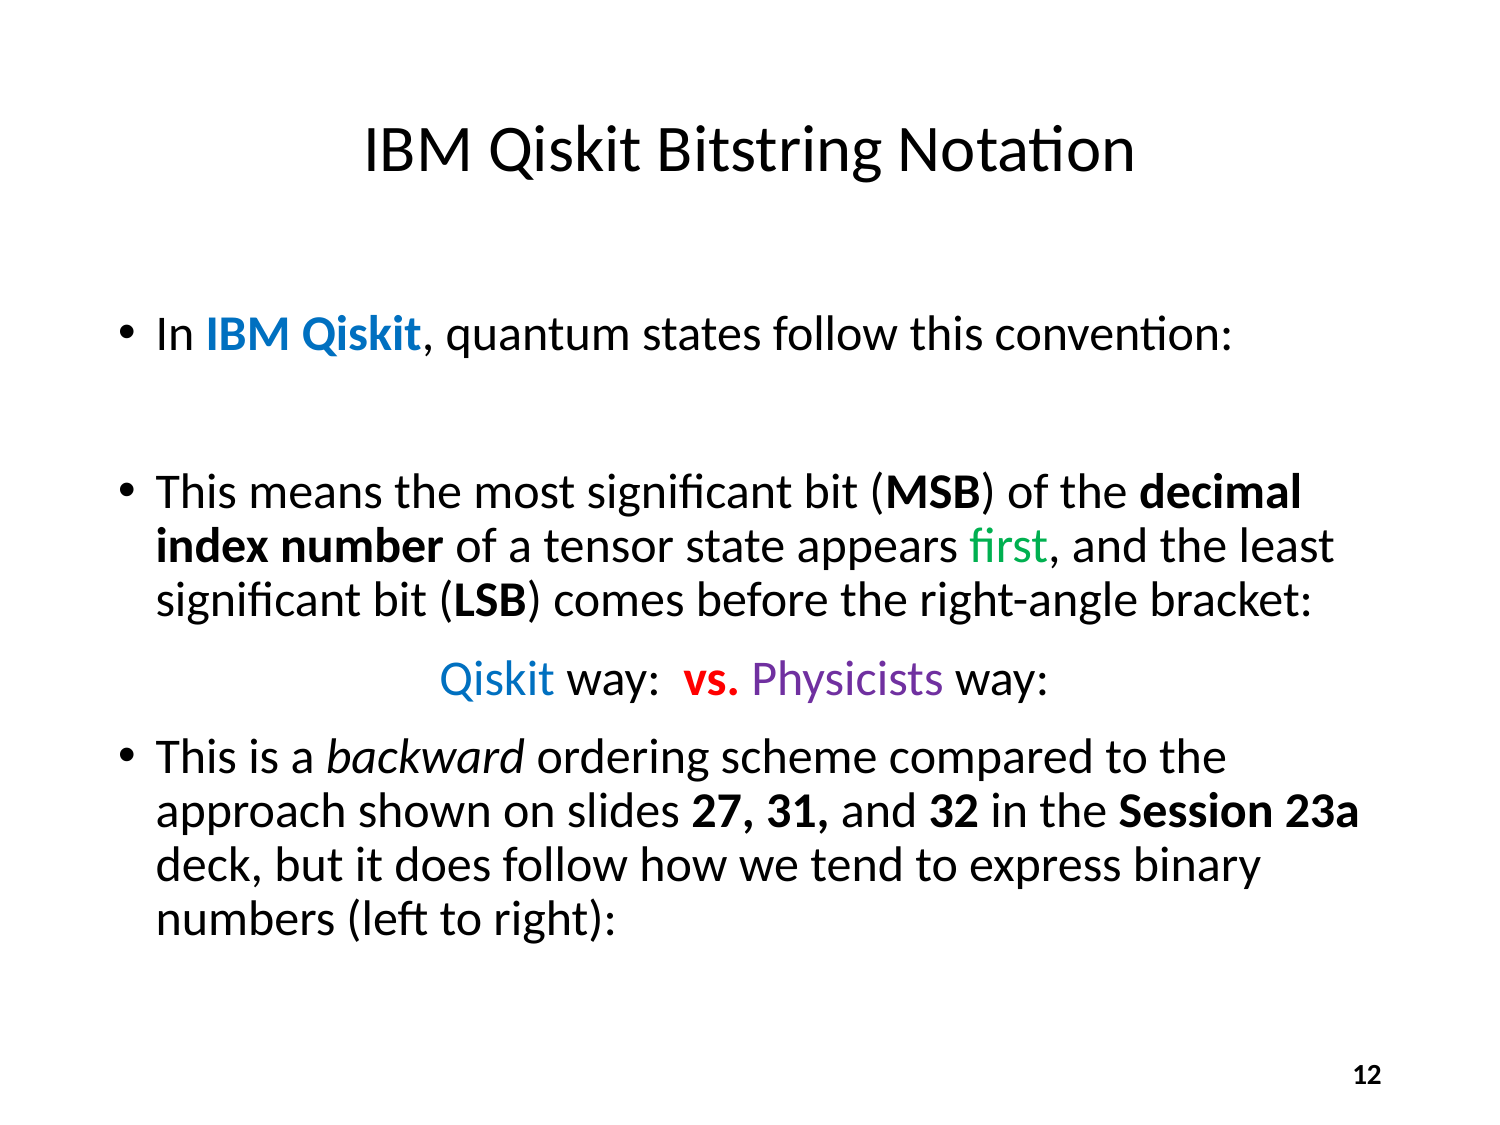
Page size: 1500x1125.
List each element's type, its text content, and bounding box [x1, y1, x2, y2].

slide_number 12 [1059, 1042, 1397, 1103]
title IBM Qiskit Bitstring Notation [103, 59, 1397, 241]
